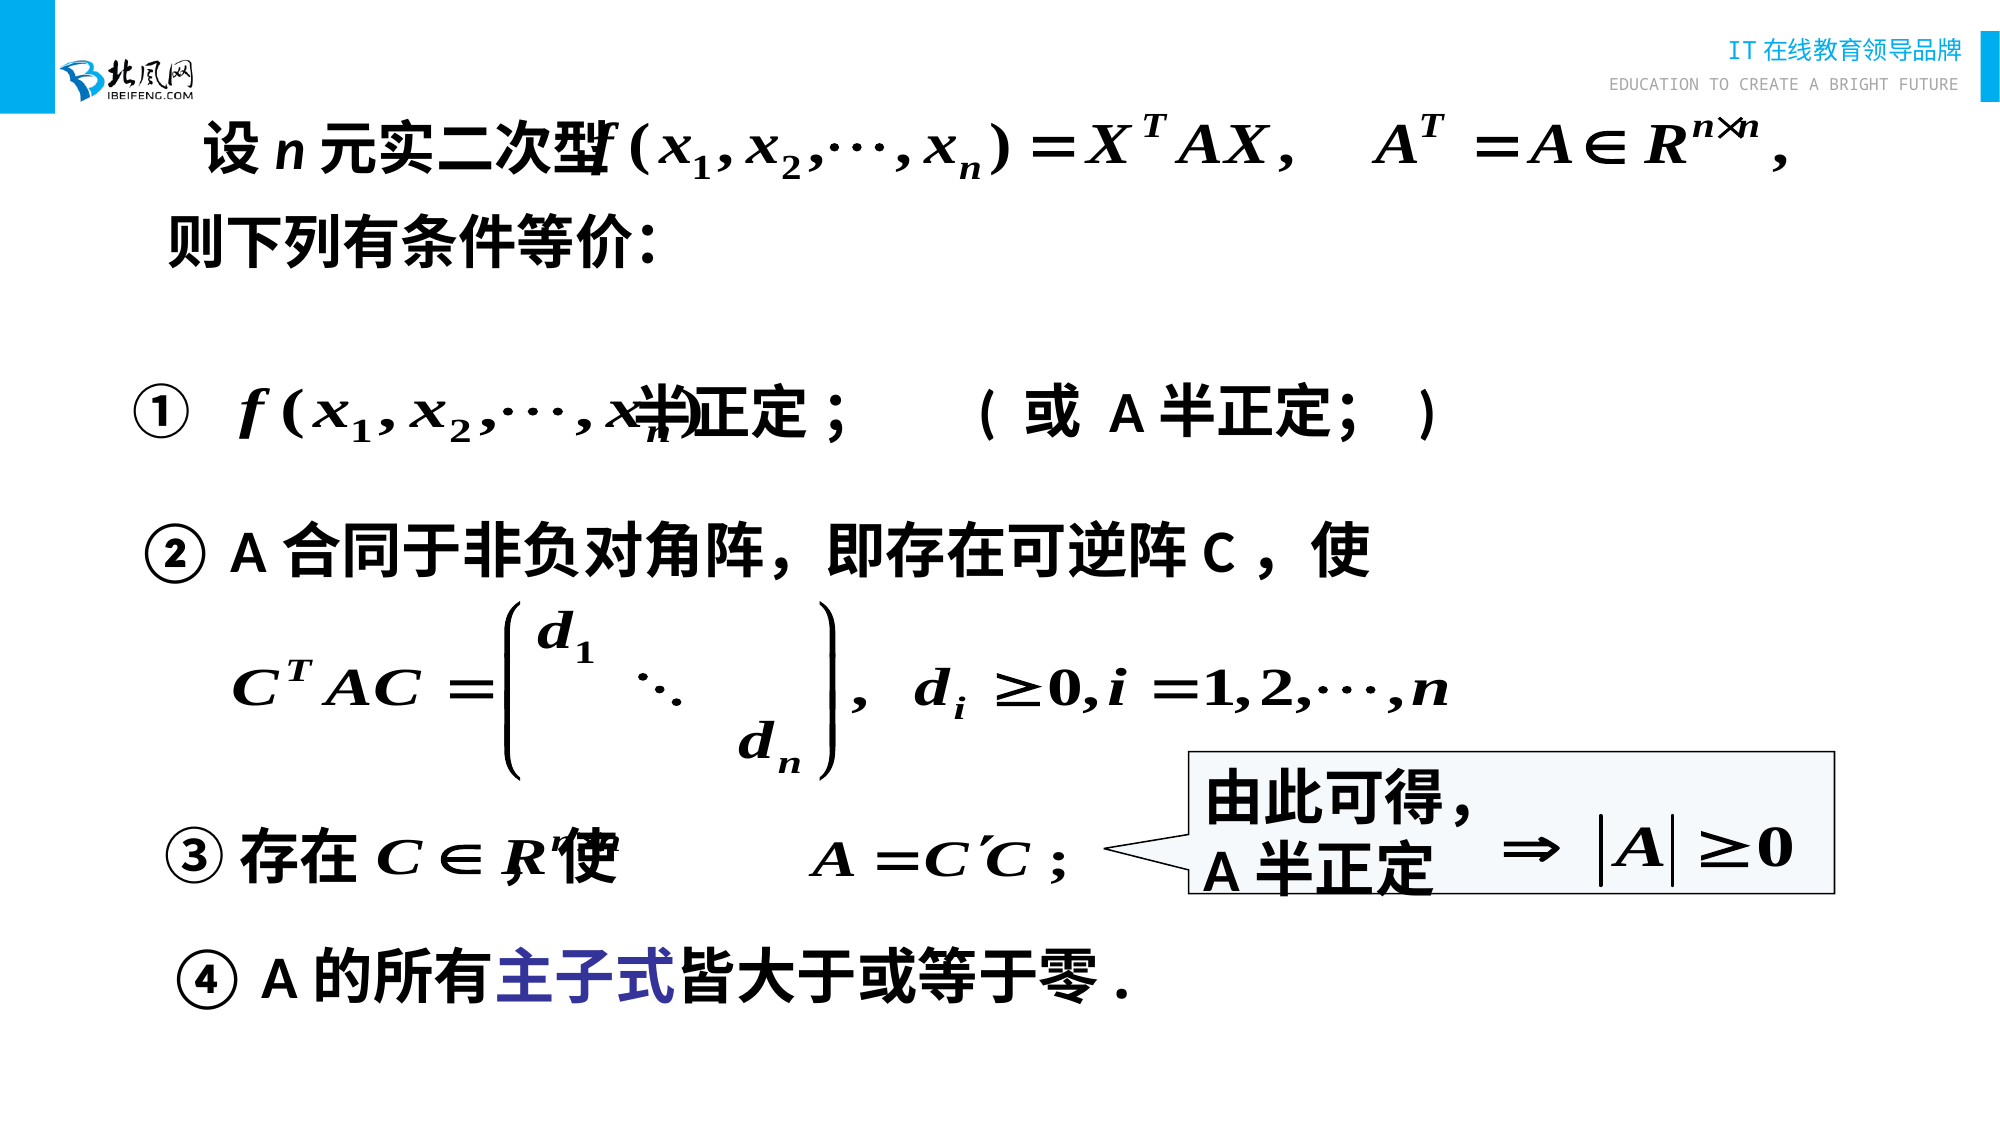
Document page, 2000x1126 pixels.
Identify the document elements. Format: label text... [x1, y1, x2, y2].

text_box 设n元实二次型 [184, 101, 1382, 190]
text_box ④ A的所有主子式皆大于或等于零. [149, 928, 1890, 1020]
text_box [1188, 751, 1835, 894]
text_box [149, 810, 1457, 900]
text_box ② A合同于非负对角阵，即存在可逆阵C，使 [118, 503, 1772, 594]
picture [56, 54, 198, 103]
text_box 则下列有条件等价： [149, 196, 1212, 285]
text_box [118, 368, 1520, 457]
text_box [574, 105, 1792, 185]
text_box ( 或 A半正定； ) [960, 365, 2000, 453]
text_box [229, 598, 1456, 784]
